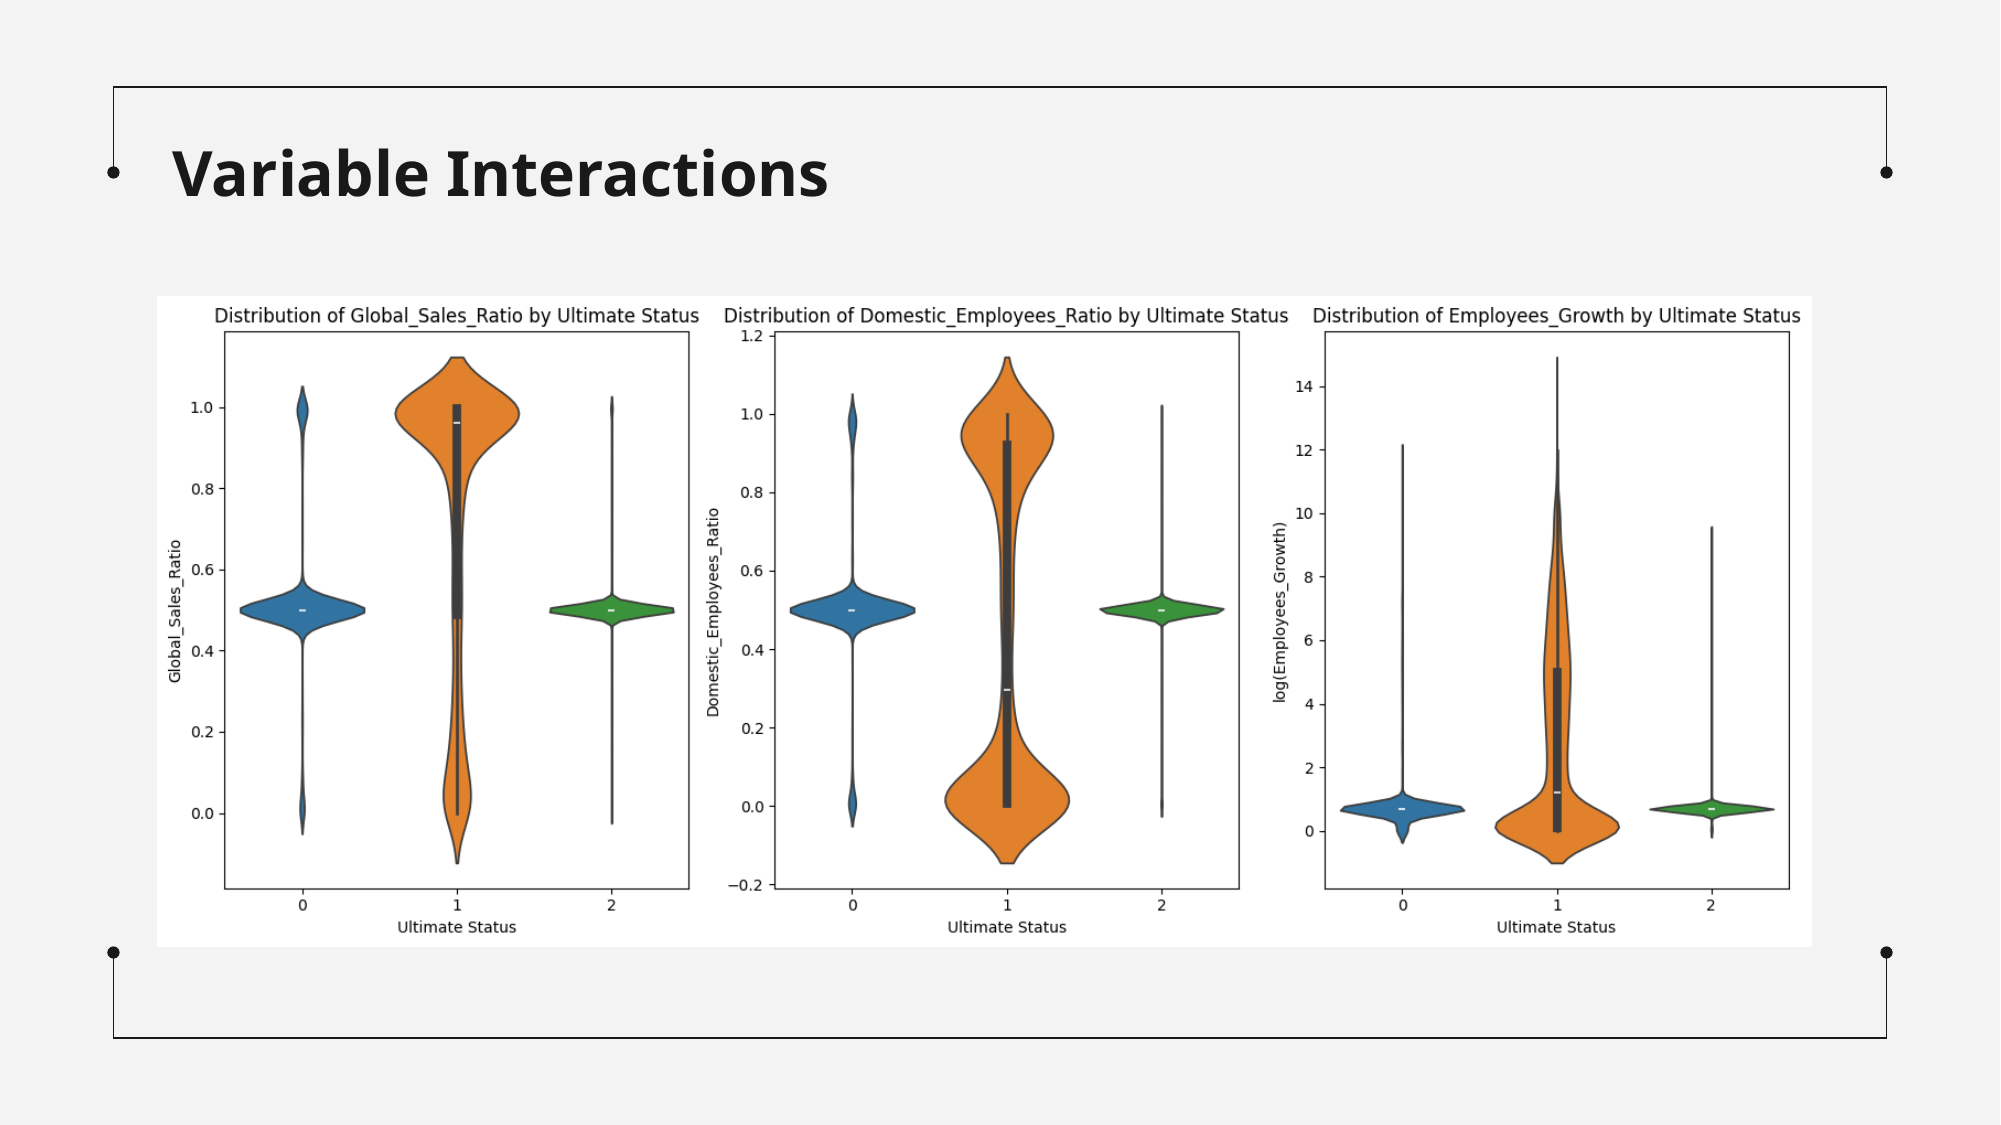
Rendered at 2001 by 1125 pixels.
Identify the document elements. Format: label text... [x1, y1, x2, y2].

title Variable Interactions [157, 118, 1844, 244]
picture [157, 296, 1812, 947]
